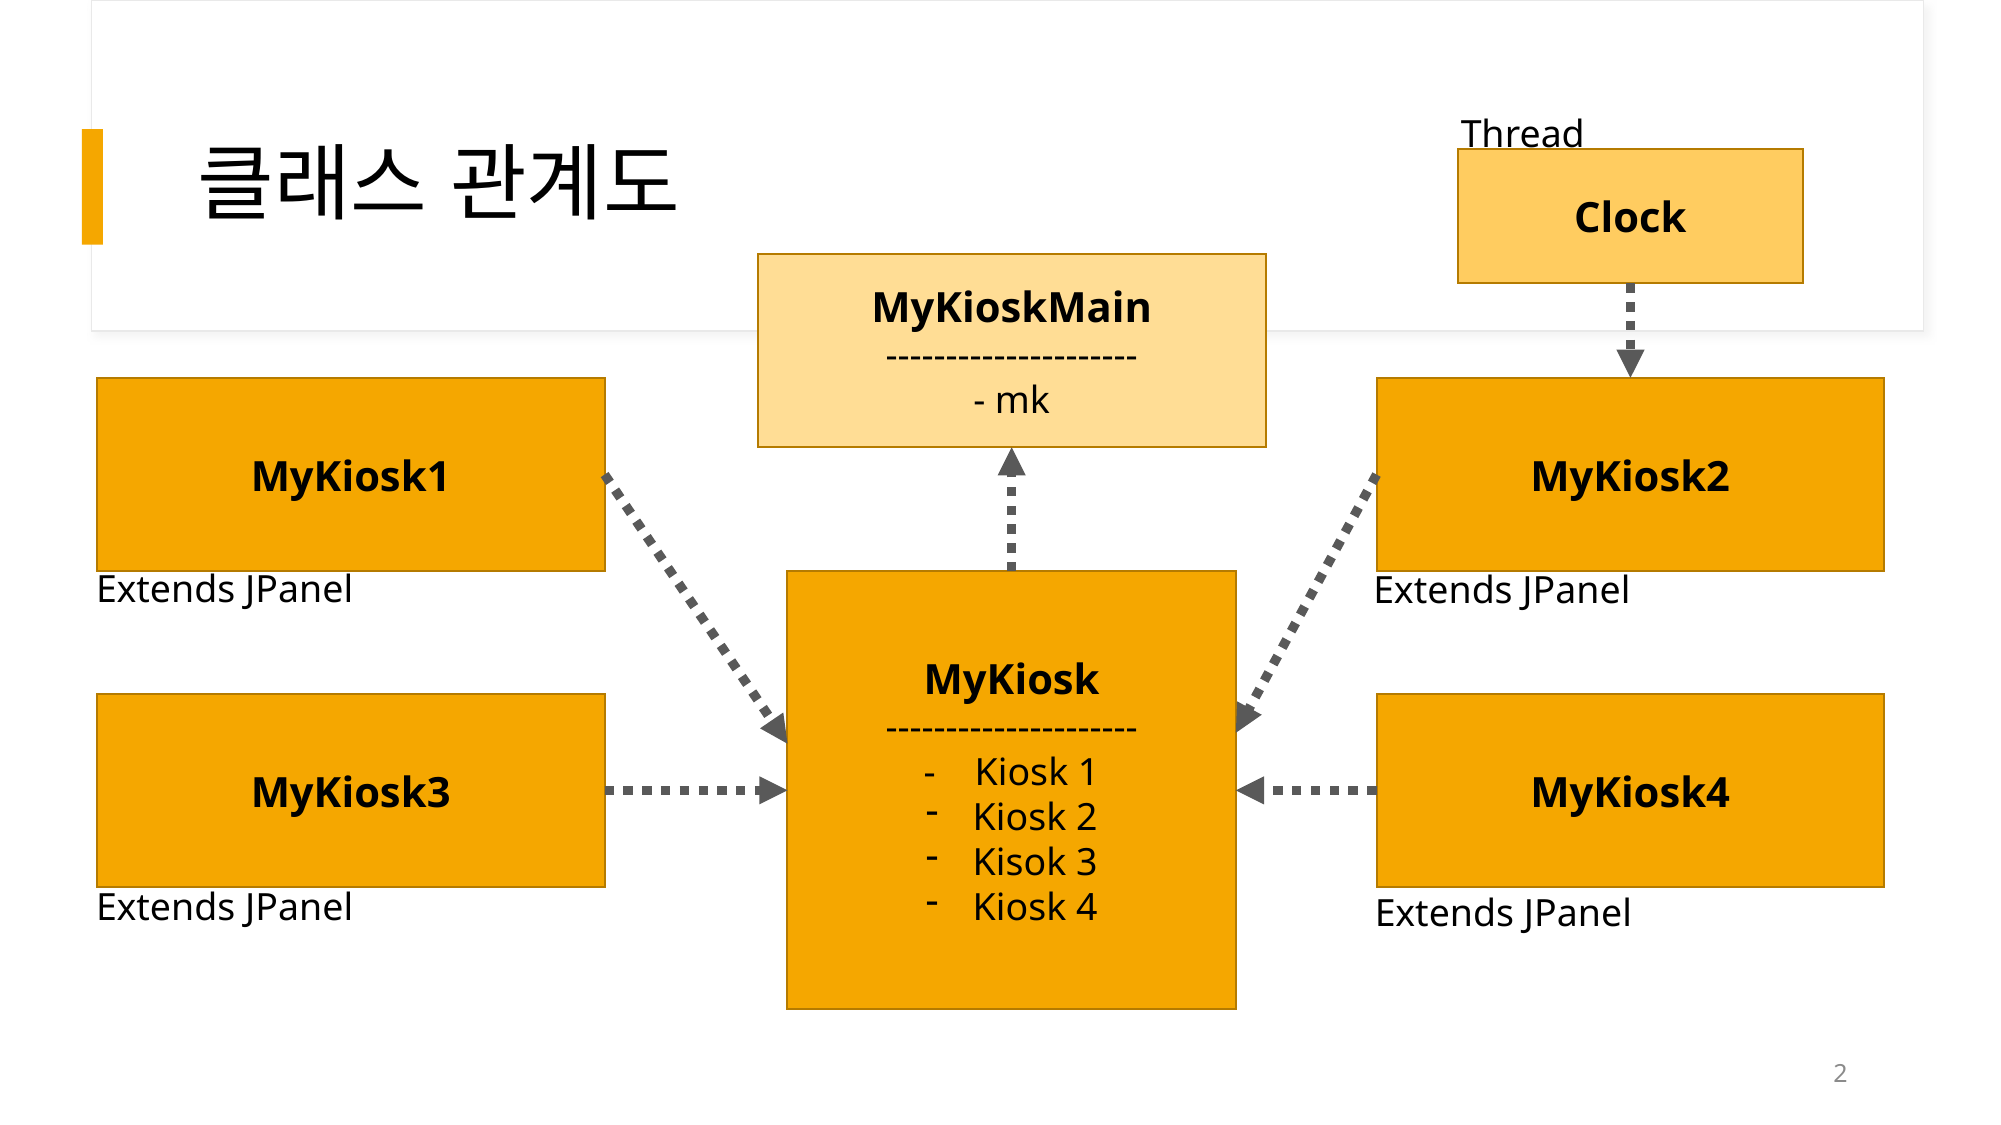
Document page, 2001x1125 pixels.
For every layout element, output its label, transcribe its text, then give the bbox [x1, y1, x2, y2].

title 클래스 관계도 [183, 90, 1851, 284]
text_box MyKiosk2 [1376, 377, 1885, 572]
text_box MyKioskMain --------------------- - mk [757, 253, 1267, 448]
text_box Extends JPanel [81, 875, 464, 935]
text_box MyKiosk3 [96, 693, 606, 888]
text_box MyKiosk --------------------- - Kiosk 1 Kiosk 2 Kisok 3 Kiosk 4 [786, 570, 1237, 1010]
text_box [604, 474, 788, 744]
text_box MyKiosk4 [1376, 693, 1885, 888]
text_box Extends JPanel [1377, 558, 1742, 619]
text_box Thread [1446, 102, 1829, 163]
text_box Clock [1457, 163, 1804, 284]
slide_number 2 [1412, 1042, 1863, 1103]
text_box MyKiosk1 [96, 377, 606, 572]
text_box Extends JPanel [81, 557, 464, 618]
text_box Extends JPanel [1360, 881, 1743, 942]
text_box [1235, 474, 1377, 733]
